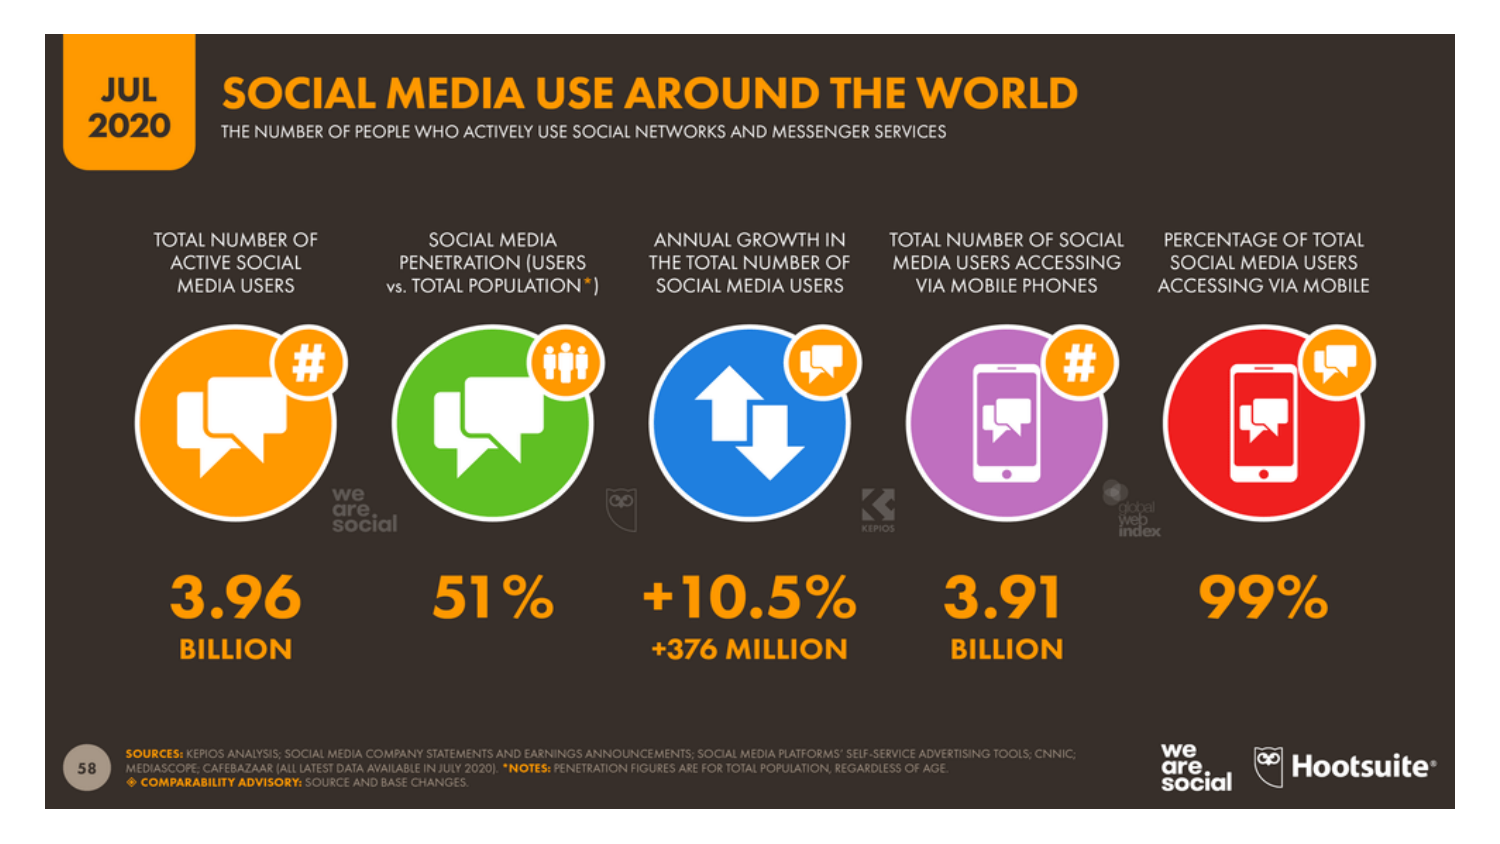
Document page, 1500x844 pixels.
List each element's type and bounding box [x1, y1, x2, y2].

picture [45, 34, 1455, 809]
